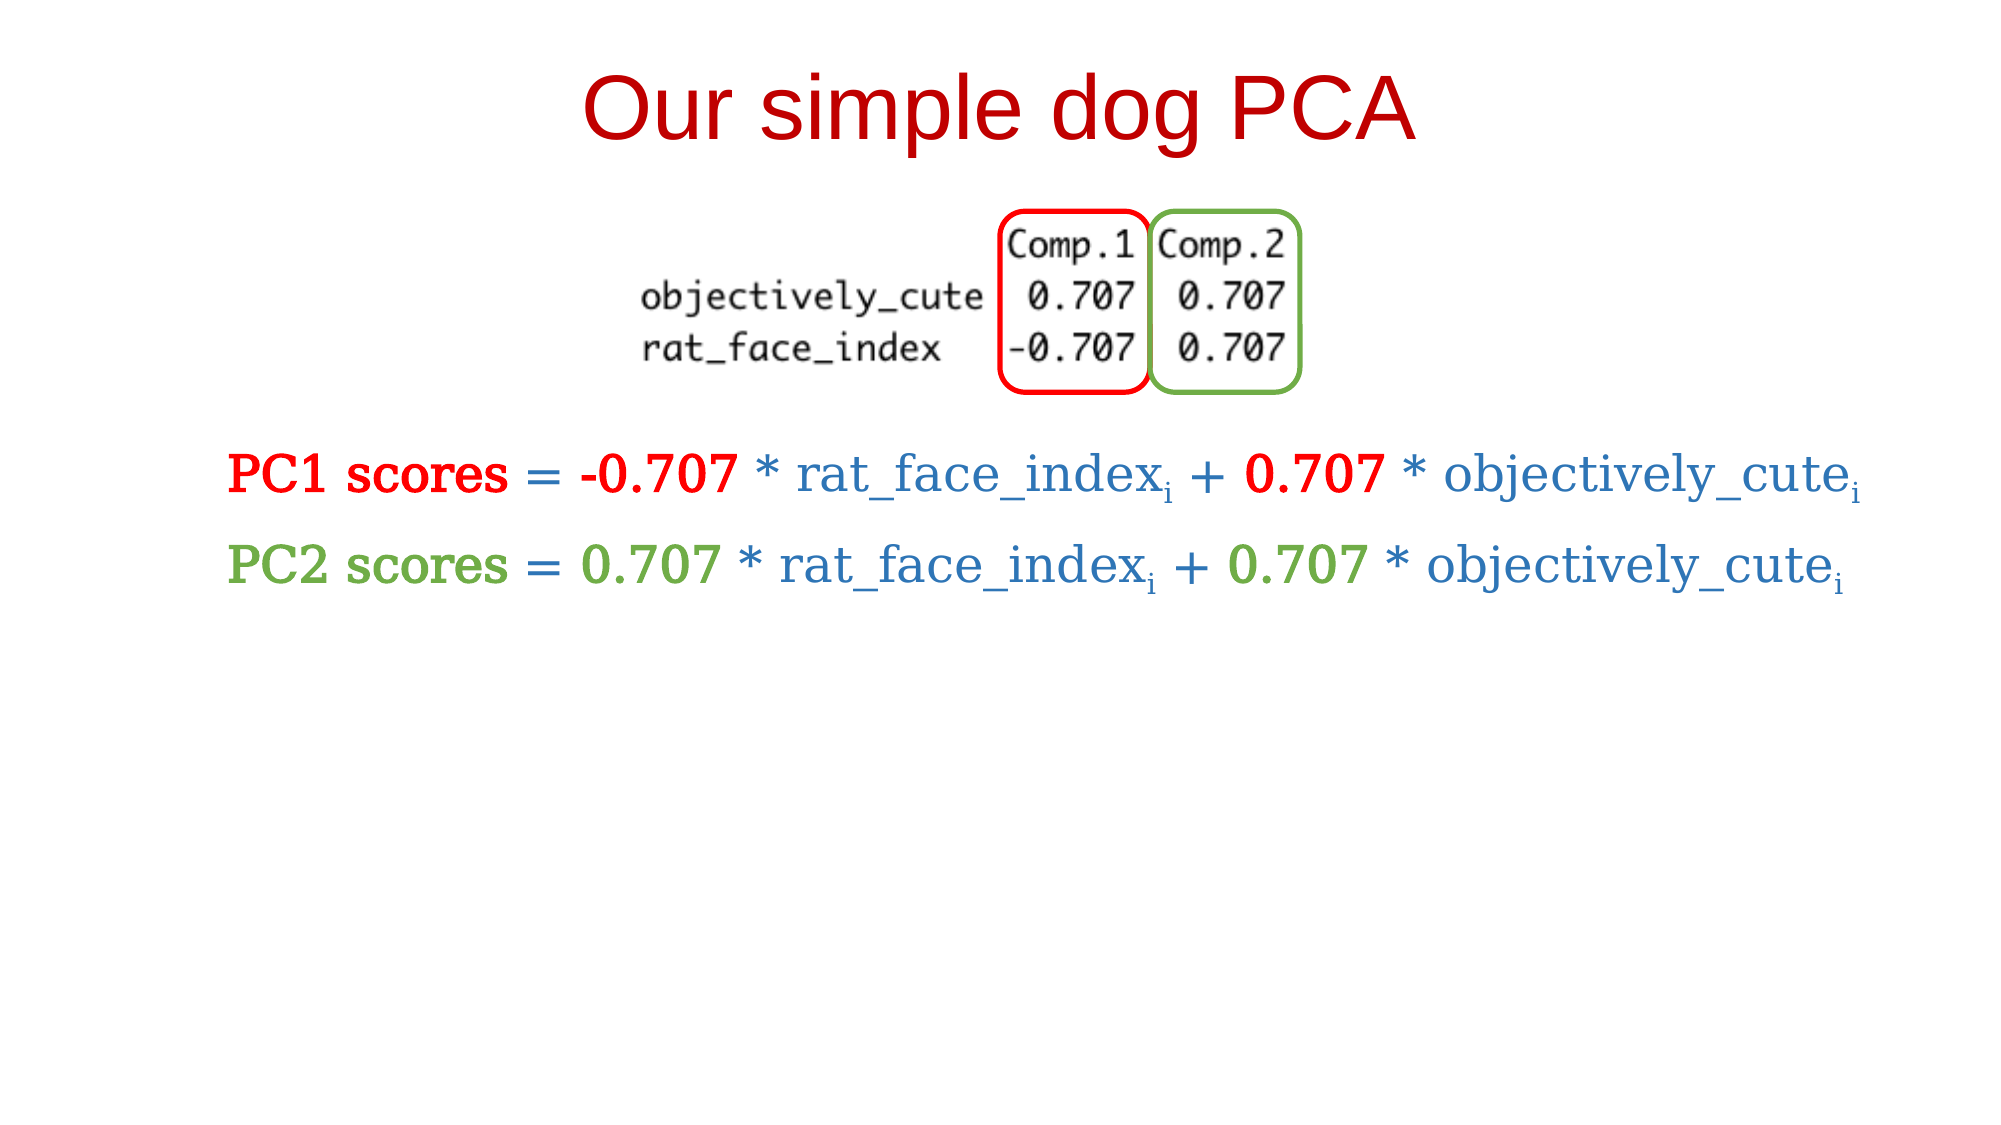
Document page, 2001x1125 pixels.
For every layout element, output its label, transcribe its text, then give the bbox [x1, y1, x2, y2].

text_box [1153, 210, 1296, 221]
text_box Our simple dog PCA [0, 8, 2000, 197]
picture [633, 221, 1321, 393]
text_box PC2 scores = 0.707 * rat_face_indexi + 0.707 * objectively_cutei [212, 524, 1874, 608]
text_box [1003, 210, 1146, 221]
text_box PC1 scores = -0.707 * rat_face_indexi + 0.707 * objectively_cutei [212, 433, 1891, 517]
